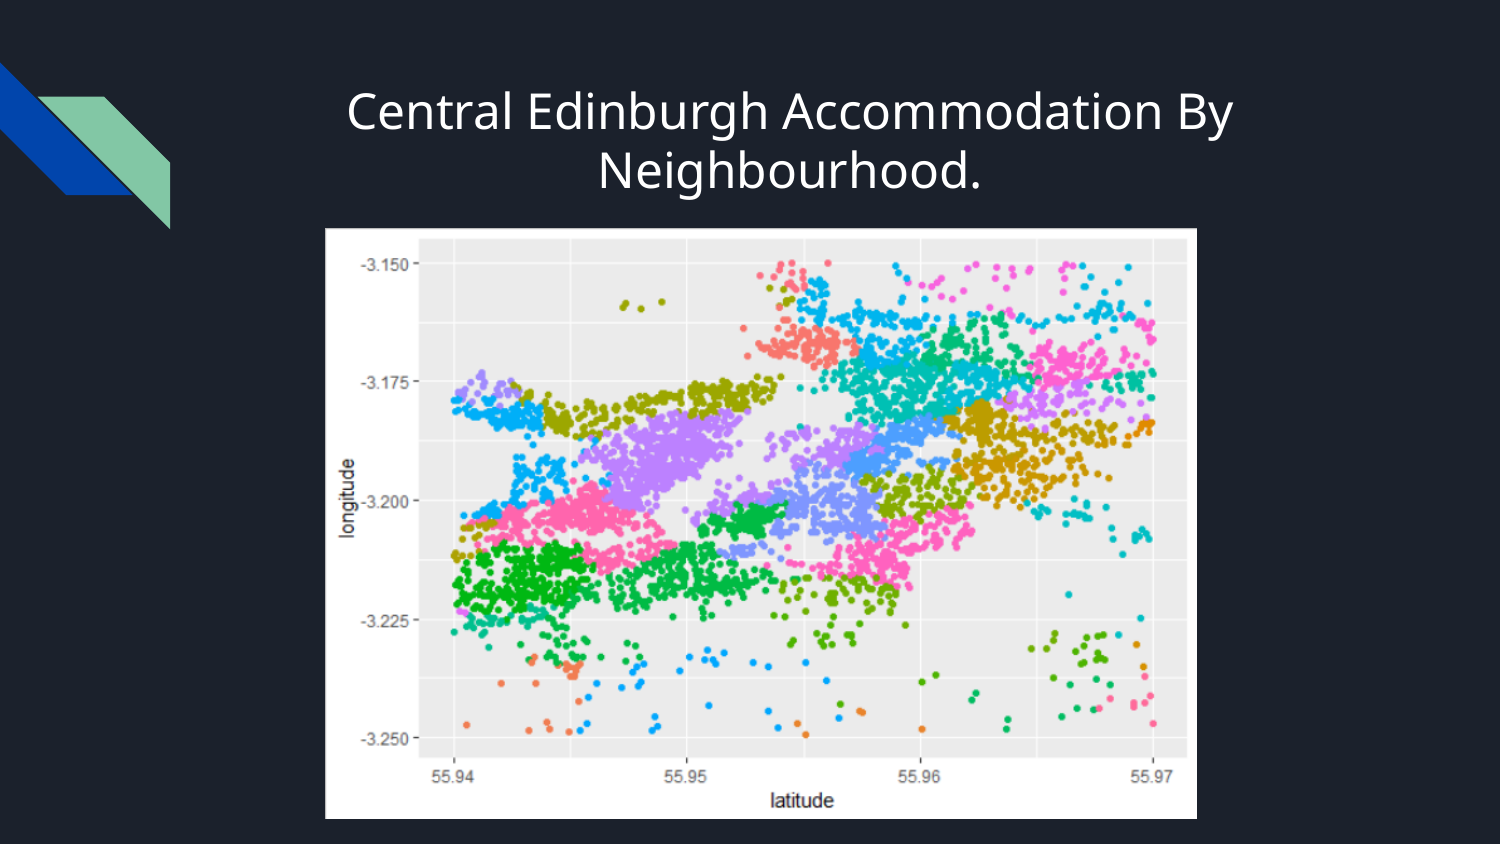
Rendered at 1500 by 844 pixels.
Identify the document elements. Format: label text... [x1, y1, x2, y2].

picture [325, 228, 1198, 819]
title Central Edinburgh Accommodation By Neighbourhood. [212, 64, 1368, 215]
